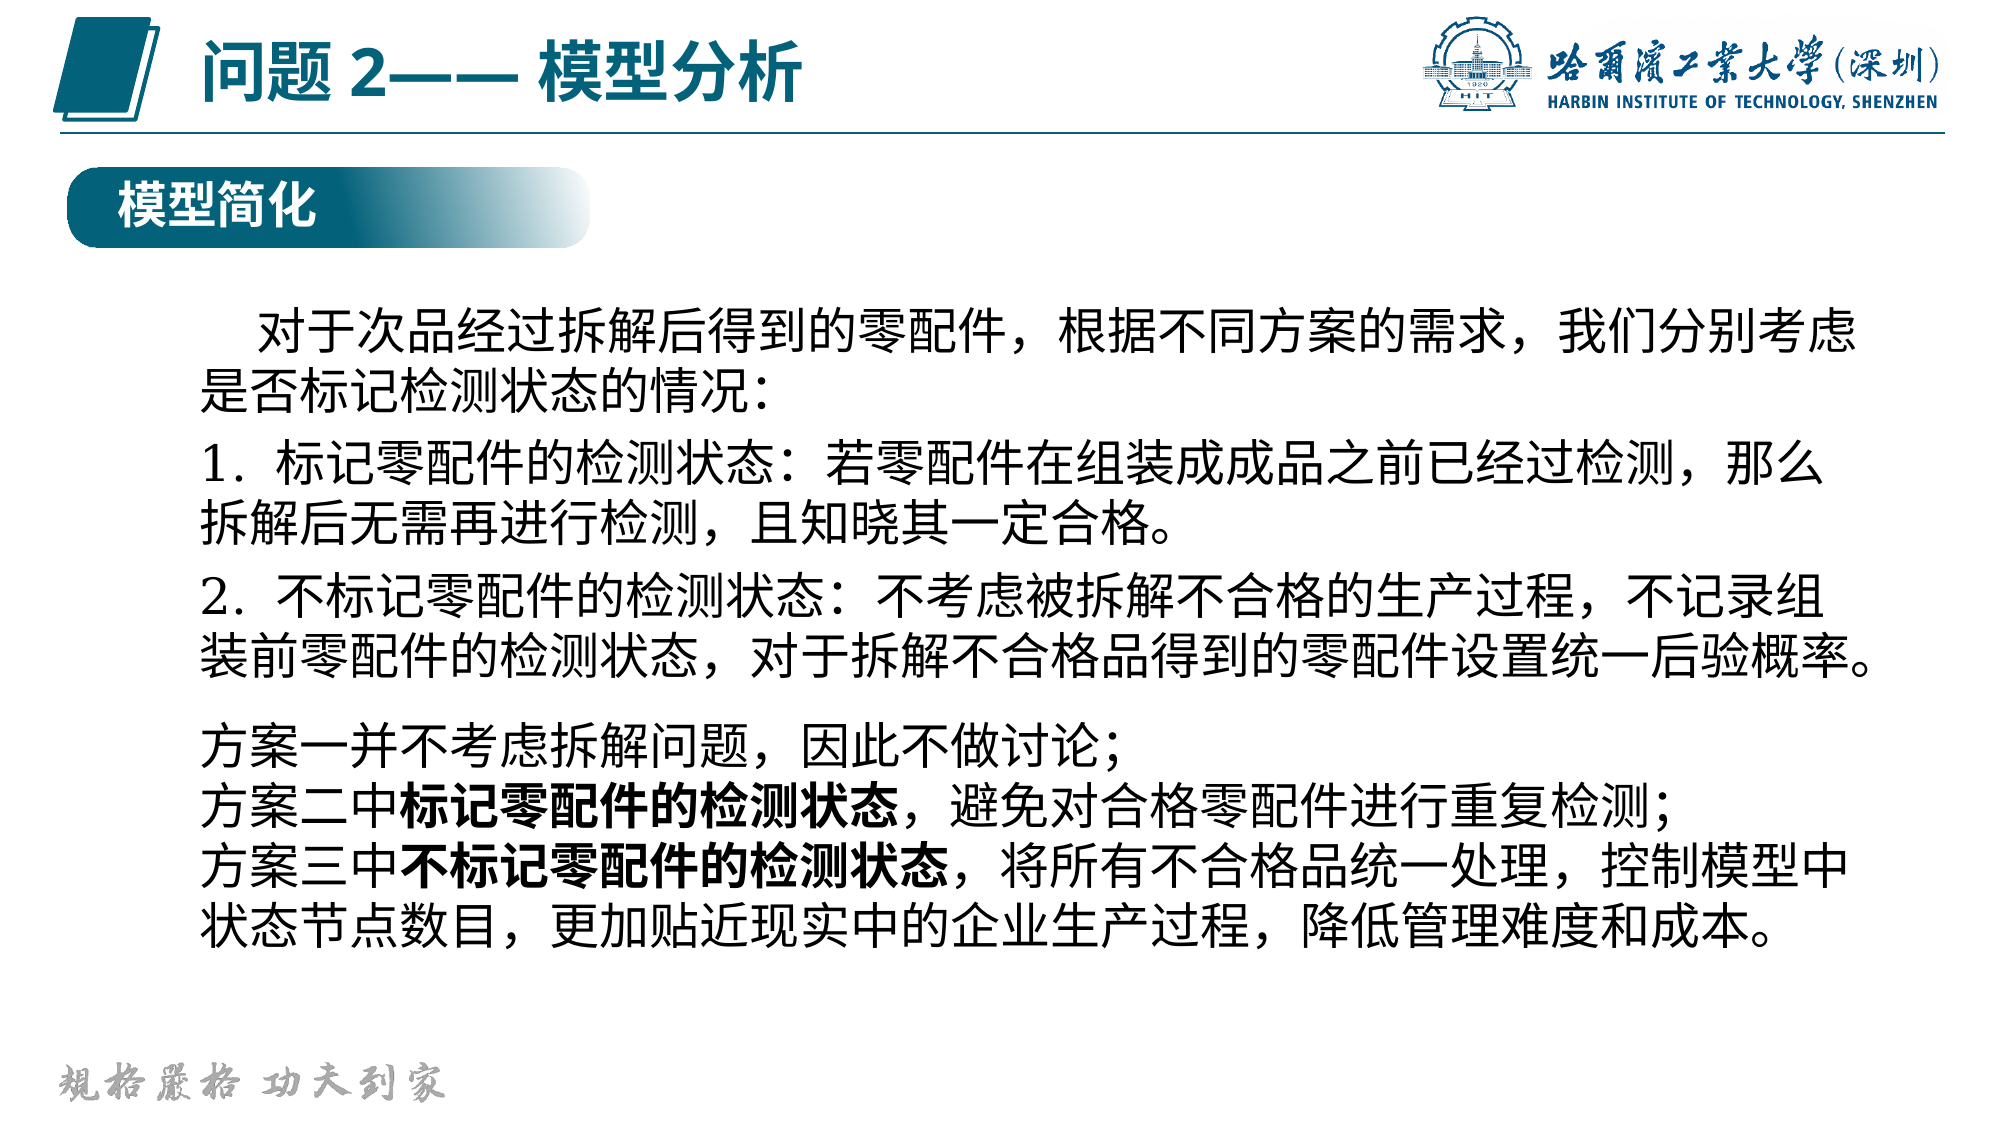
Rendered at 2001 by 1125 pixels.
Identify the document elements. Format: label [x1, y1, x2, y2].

picture [1414, 11, 1949, 119]
text_box [38, 19, 1945, 1118]
